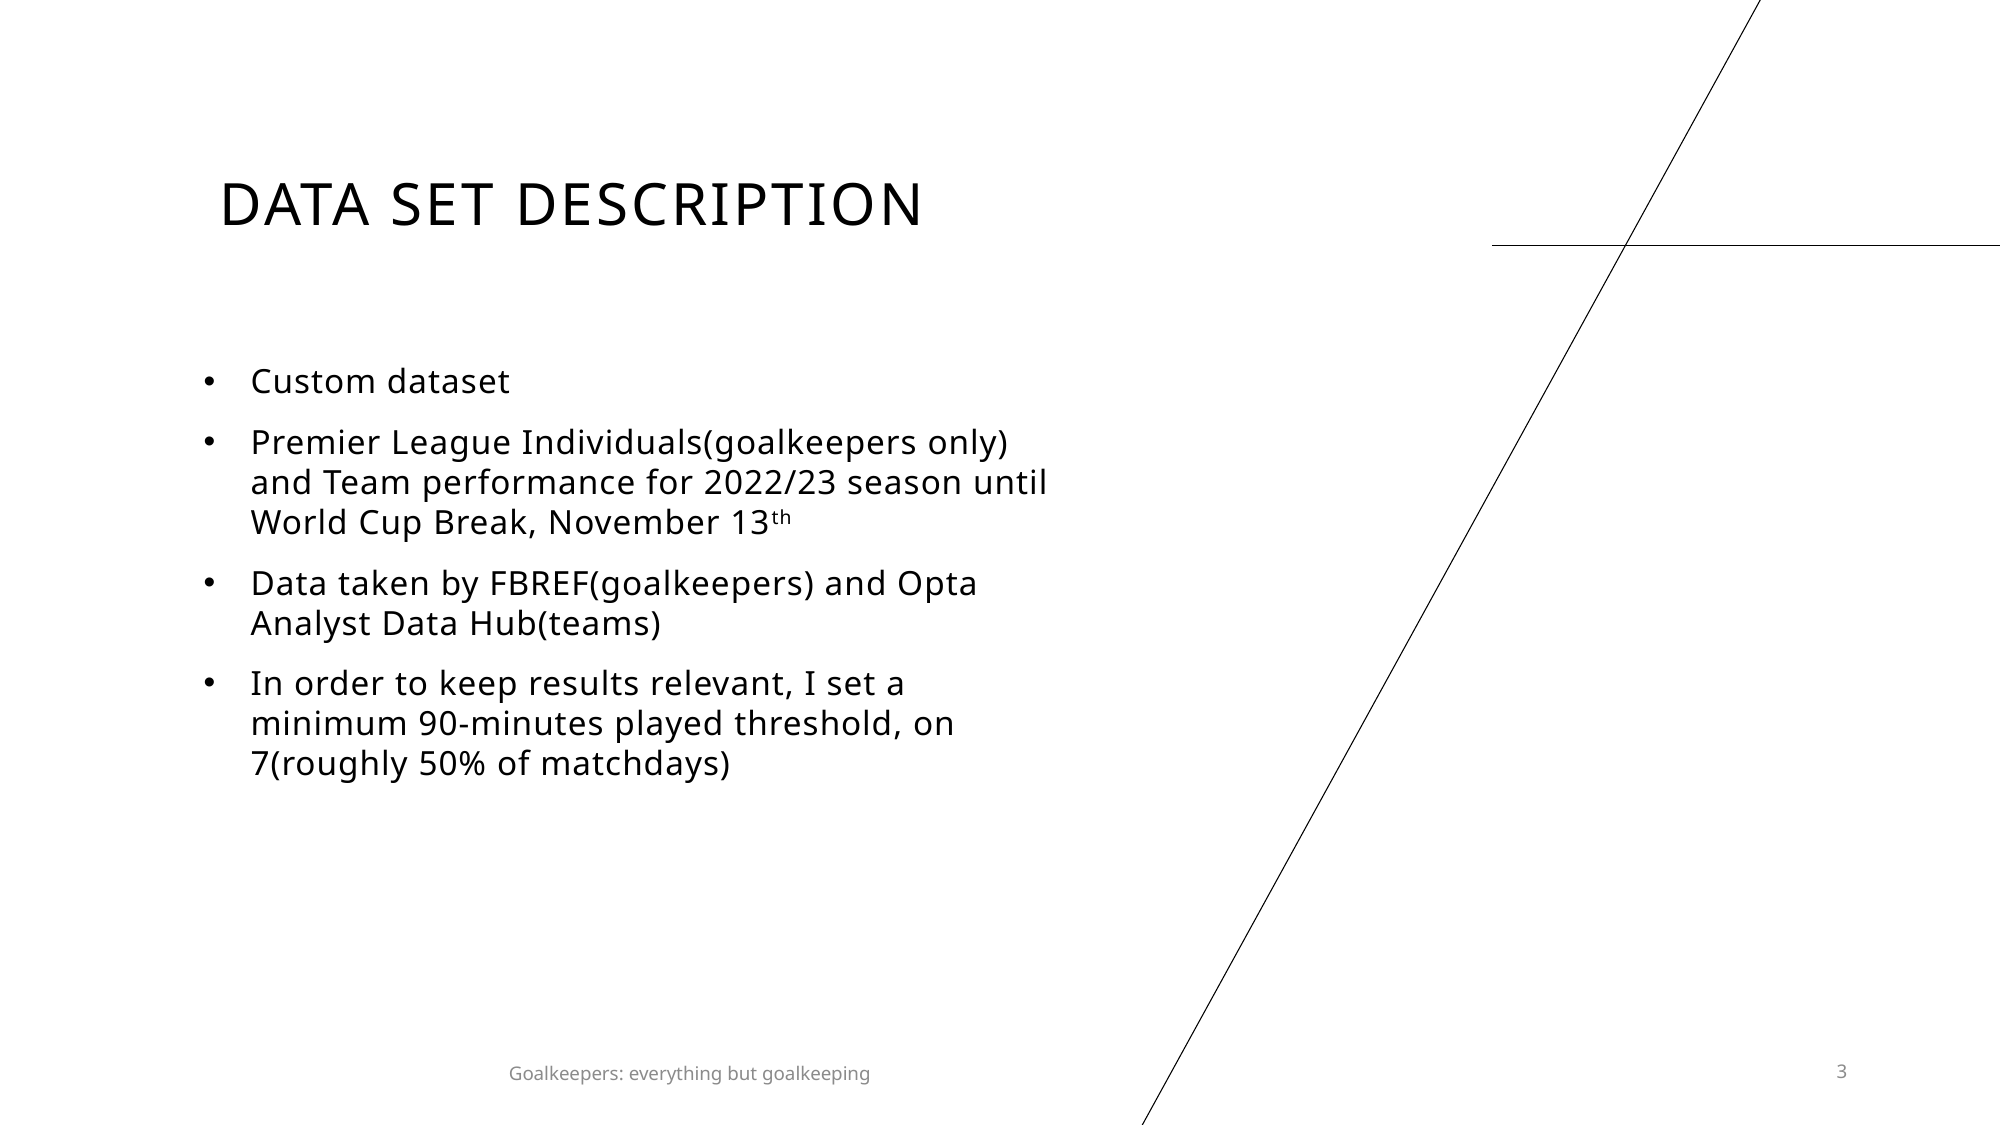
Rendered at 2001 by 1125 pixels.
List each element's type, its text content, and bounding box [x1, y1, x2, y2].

slide_number 3 [1412, 1042, 1863, 1103]
footer Goalkeepers: everything but goalkeeping [404, 1042, 975, 1103]
title Data set description [205, 47, 1044, 246]
list Custom dataset Premier League Individuals(goalkeepers only) and Team performance for 2022/23 season until World Cup Break, November 13th Data taken by FBREF(goalkeepers) and Opta Analyst Data Hub(teams) In order to keep results relevant, I set a minimum 90-minutes played threshold, on 7(roughly 50% of matchdays) [188, 353, 1080, 876]
